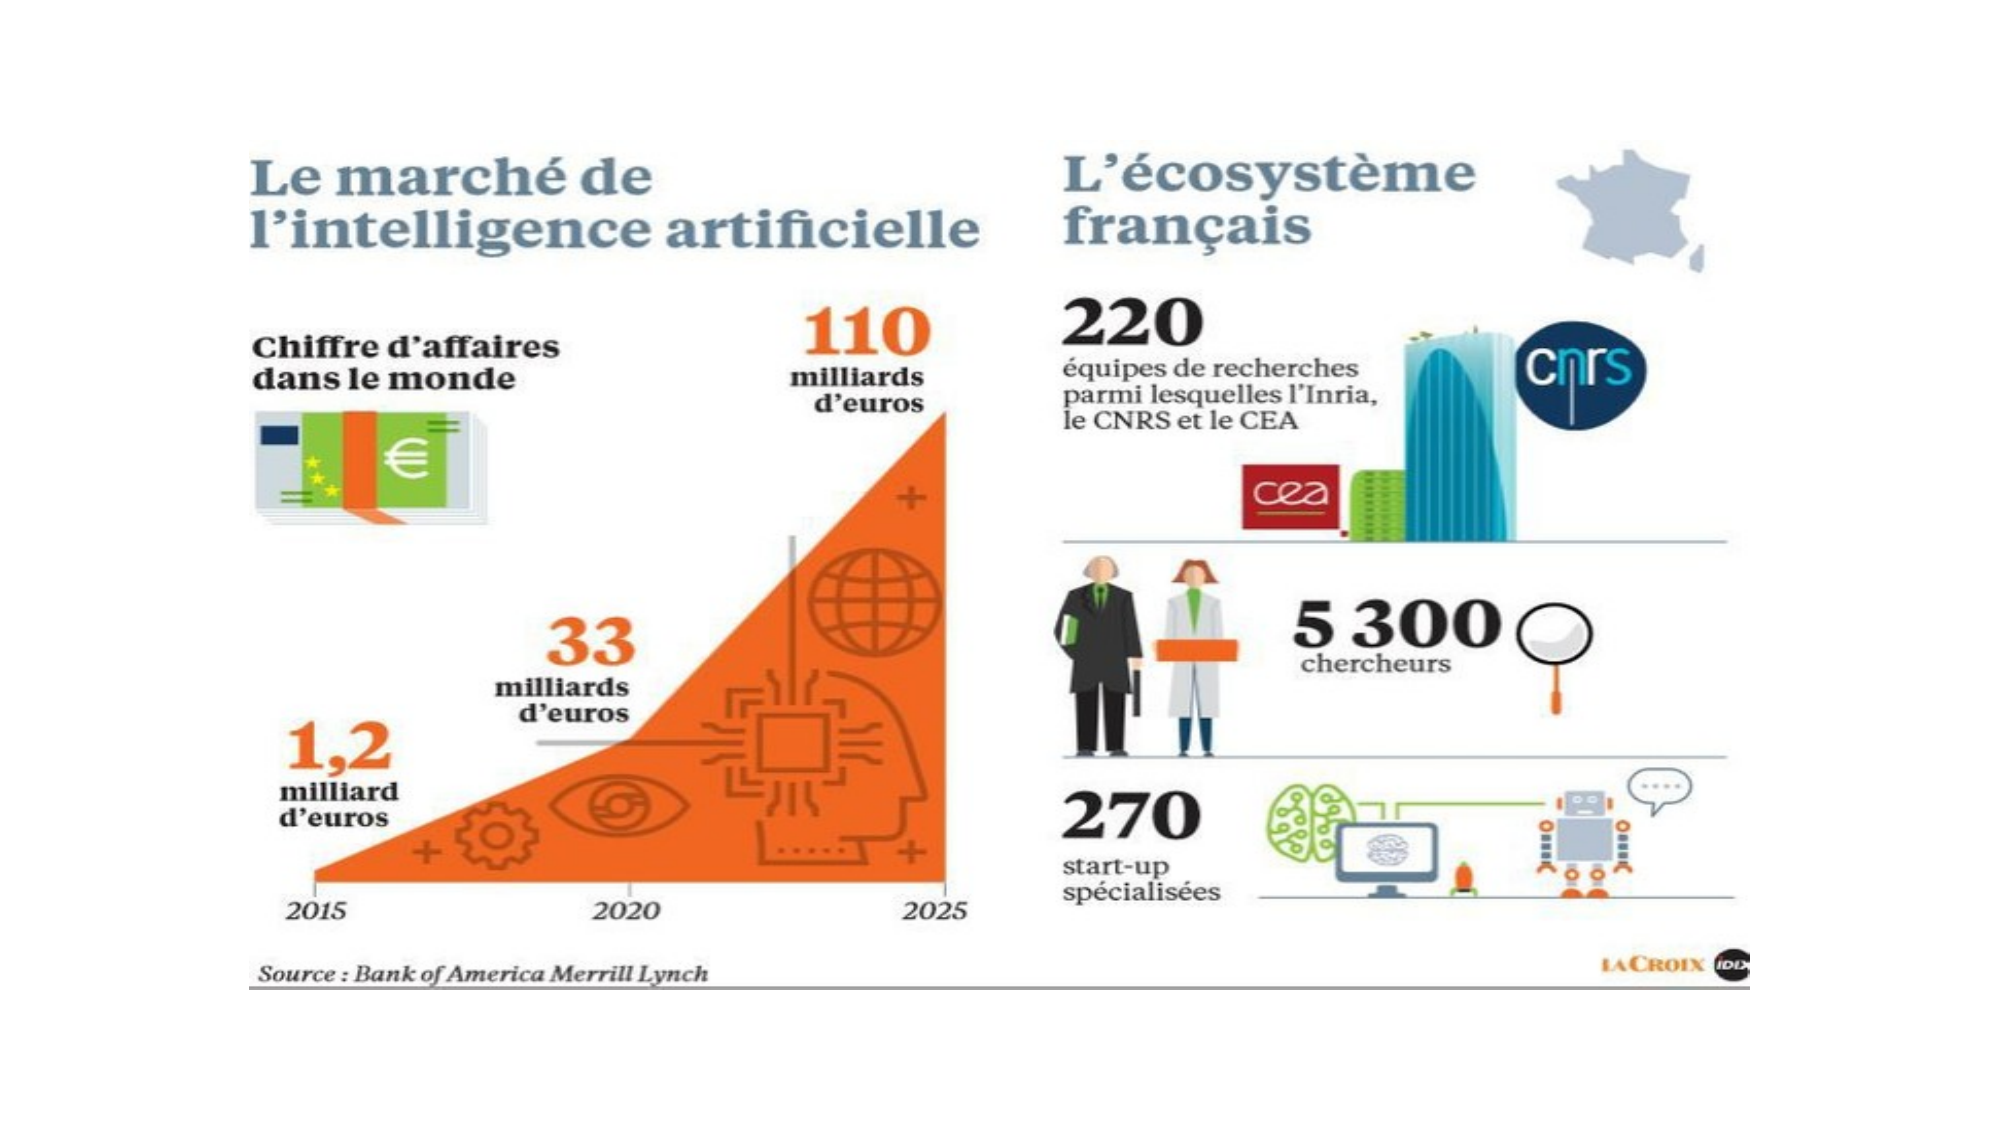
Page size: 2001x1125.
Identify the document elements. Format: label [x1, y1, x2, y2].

picture [249, 140, 1750, 990]
